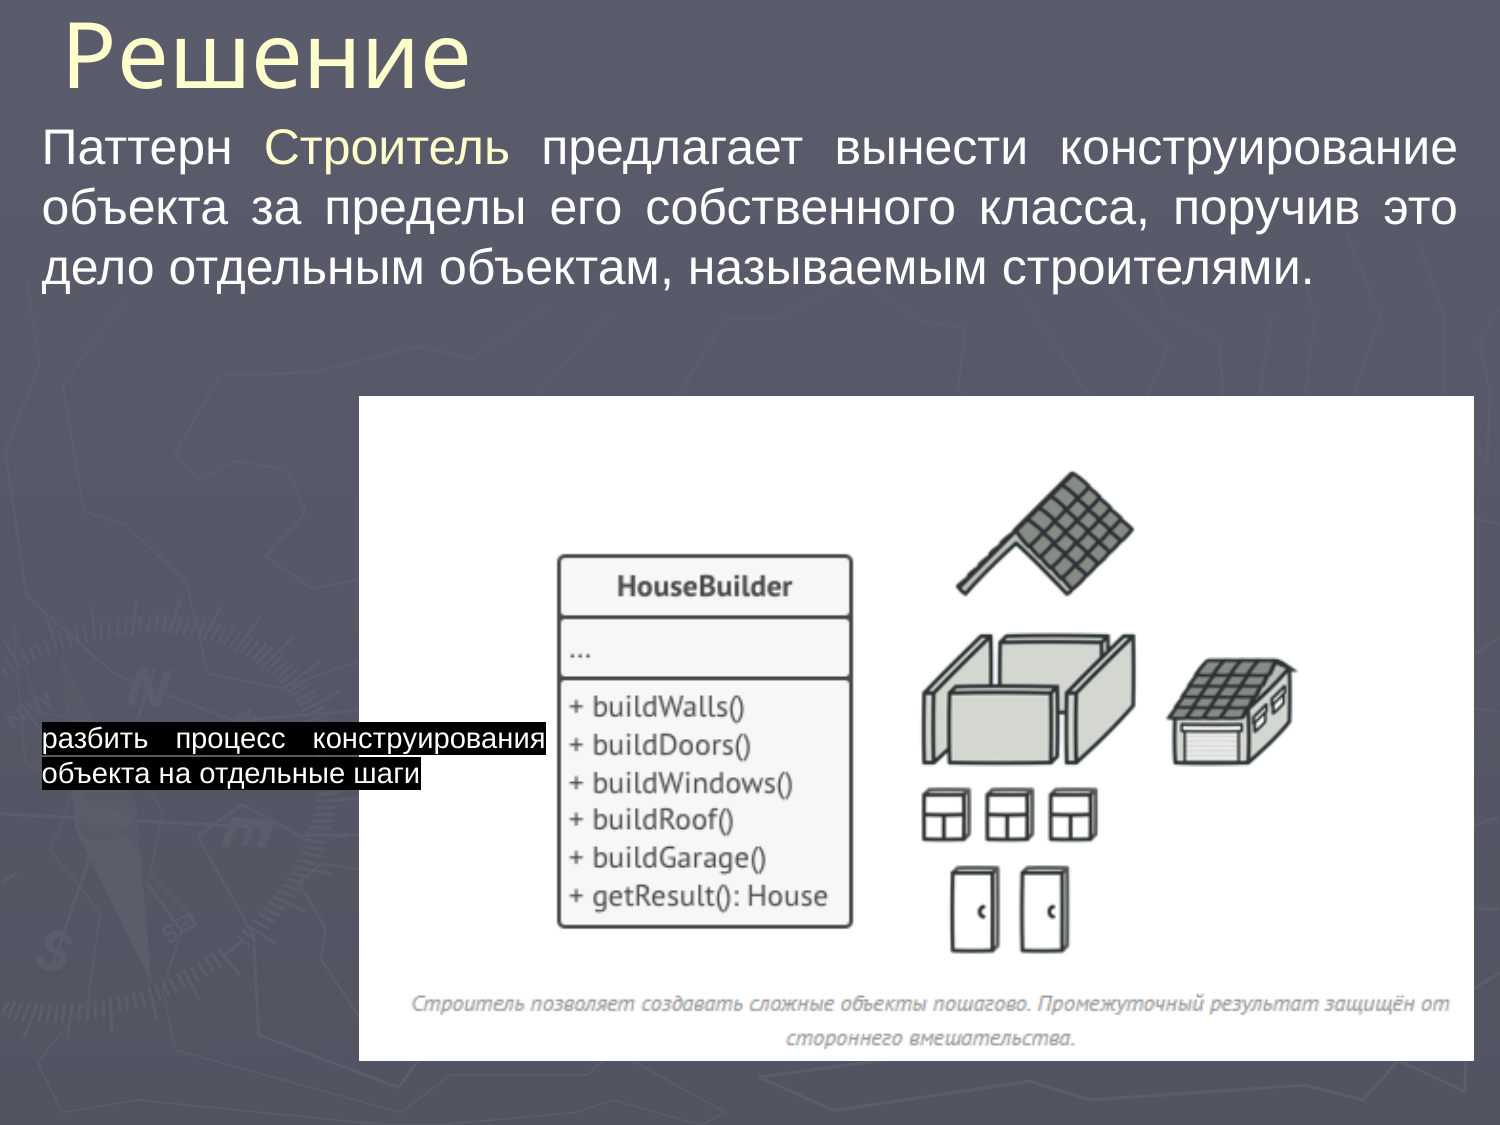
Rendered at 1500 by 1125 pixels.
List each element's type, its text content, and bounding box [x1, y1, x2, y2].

picture [359, 396, 1474, 1061]
text_box Паттерн Строитель предлагает вынести конструирование объекта за пределы его собственного класса, поручив это дело отдельным объектам, называемым строителями. [26, 99, 1474, 310]
title Решение [0, 0, 535, 146]
text_box разбить процесс конструирования объекта на отдельные шаги [26, 704, 354, 805]
